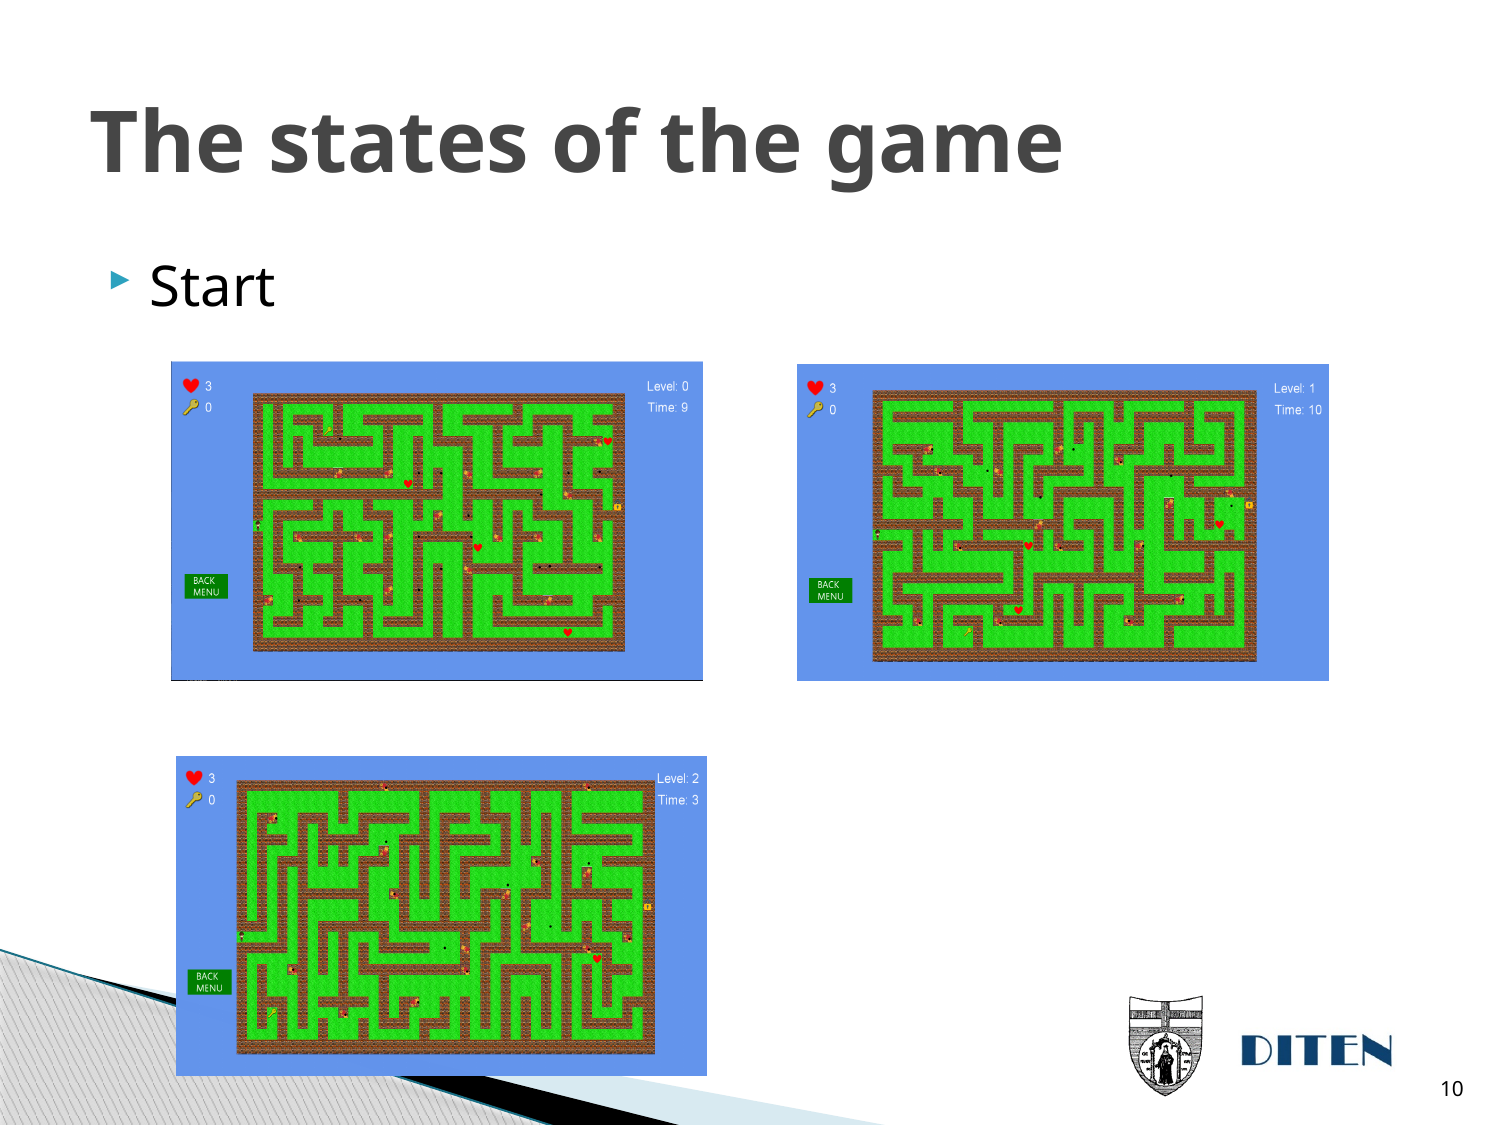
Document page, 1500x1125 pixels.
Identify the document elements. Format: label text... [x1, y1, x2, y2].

list Start [75, 243, 1425, 986]
picture [176, 756, 707, 1076]
title The states of the game [75, 45, 1425, 233]
picture [170, 361, 703, 681]
picture [796, 364, 1330, 681]
picture [1127, 995, 1203, 1099]
picture [1230, 1005, 1397, 1099]
slide_number 10 [1418, 1051, 1479, 1112]
